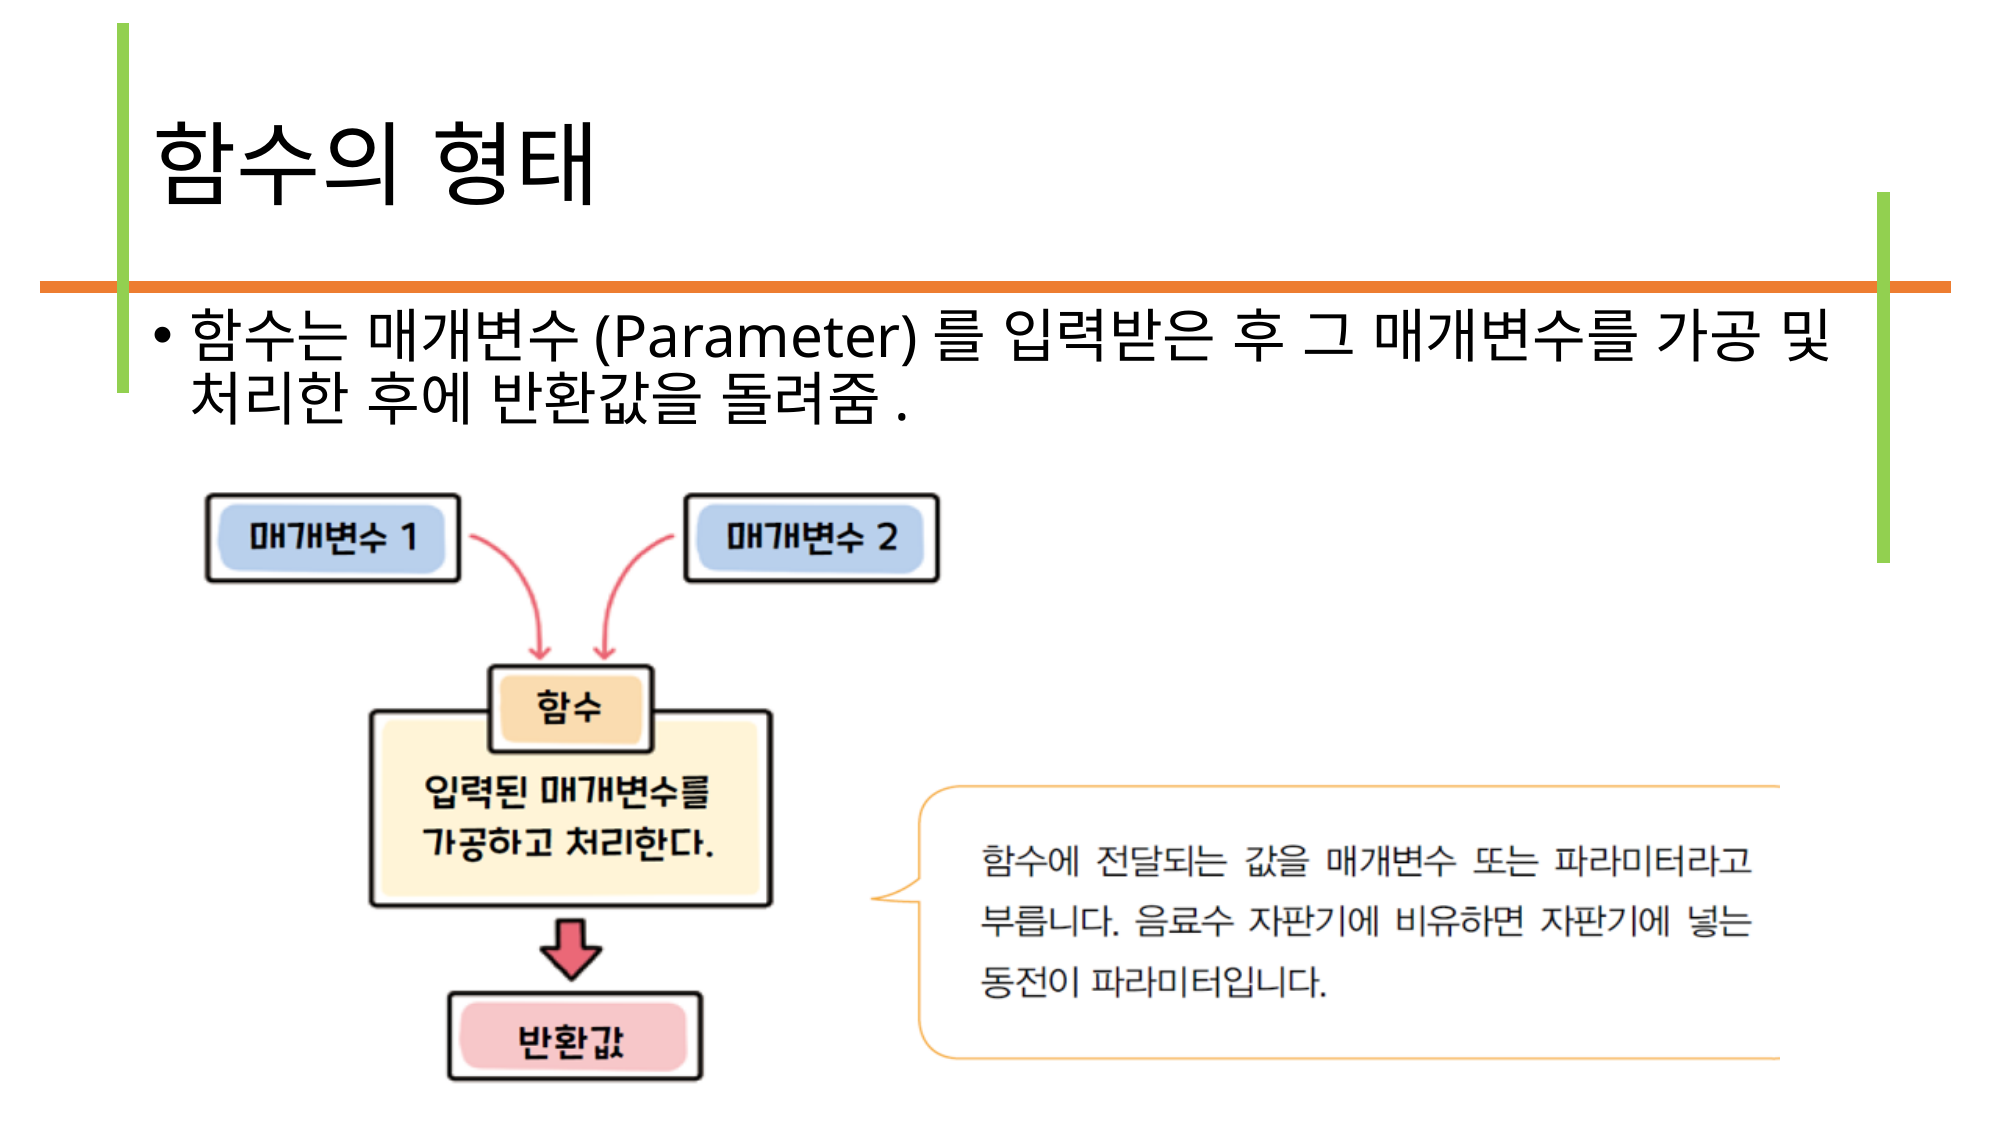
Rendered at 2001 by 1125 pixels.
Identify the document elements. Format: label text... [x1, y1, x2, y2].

list 함수는 매개변수(Parameter)를 입력받은 후 그 매개변수를 가공 및 처리한 후에 반환값을 돌려줌. [137, 299, 1863, 1014]
title 함수의 형태 [137, 59, 1863, 278]
picture [191, 468, 1780, 1088]
